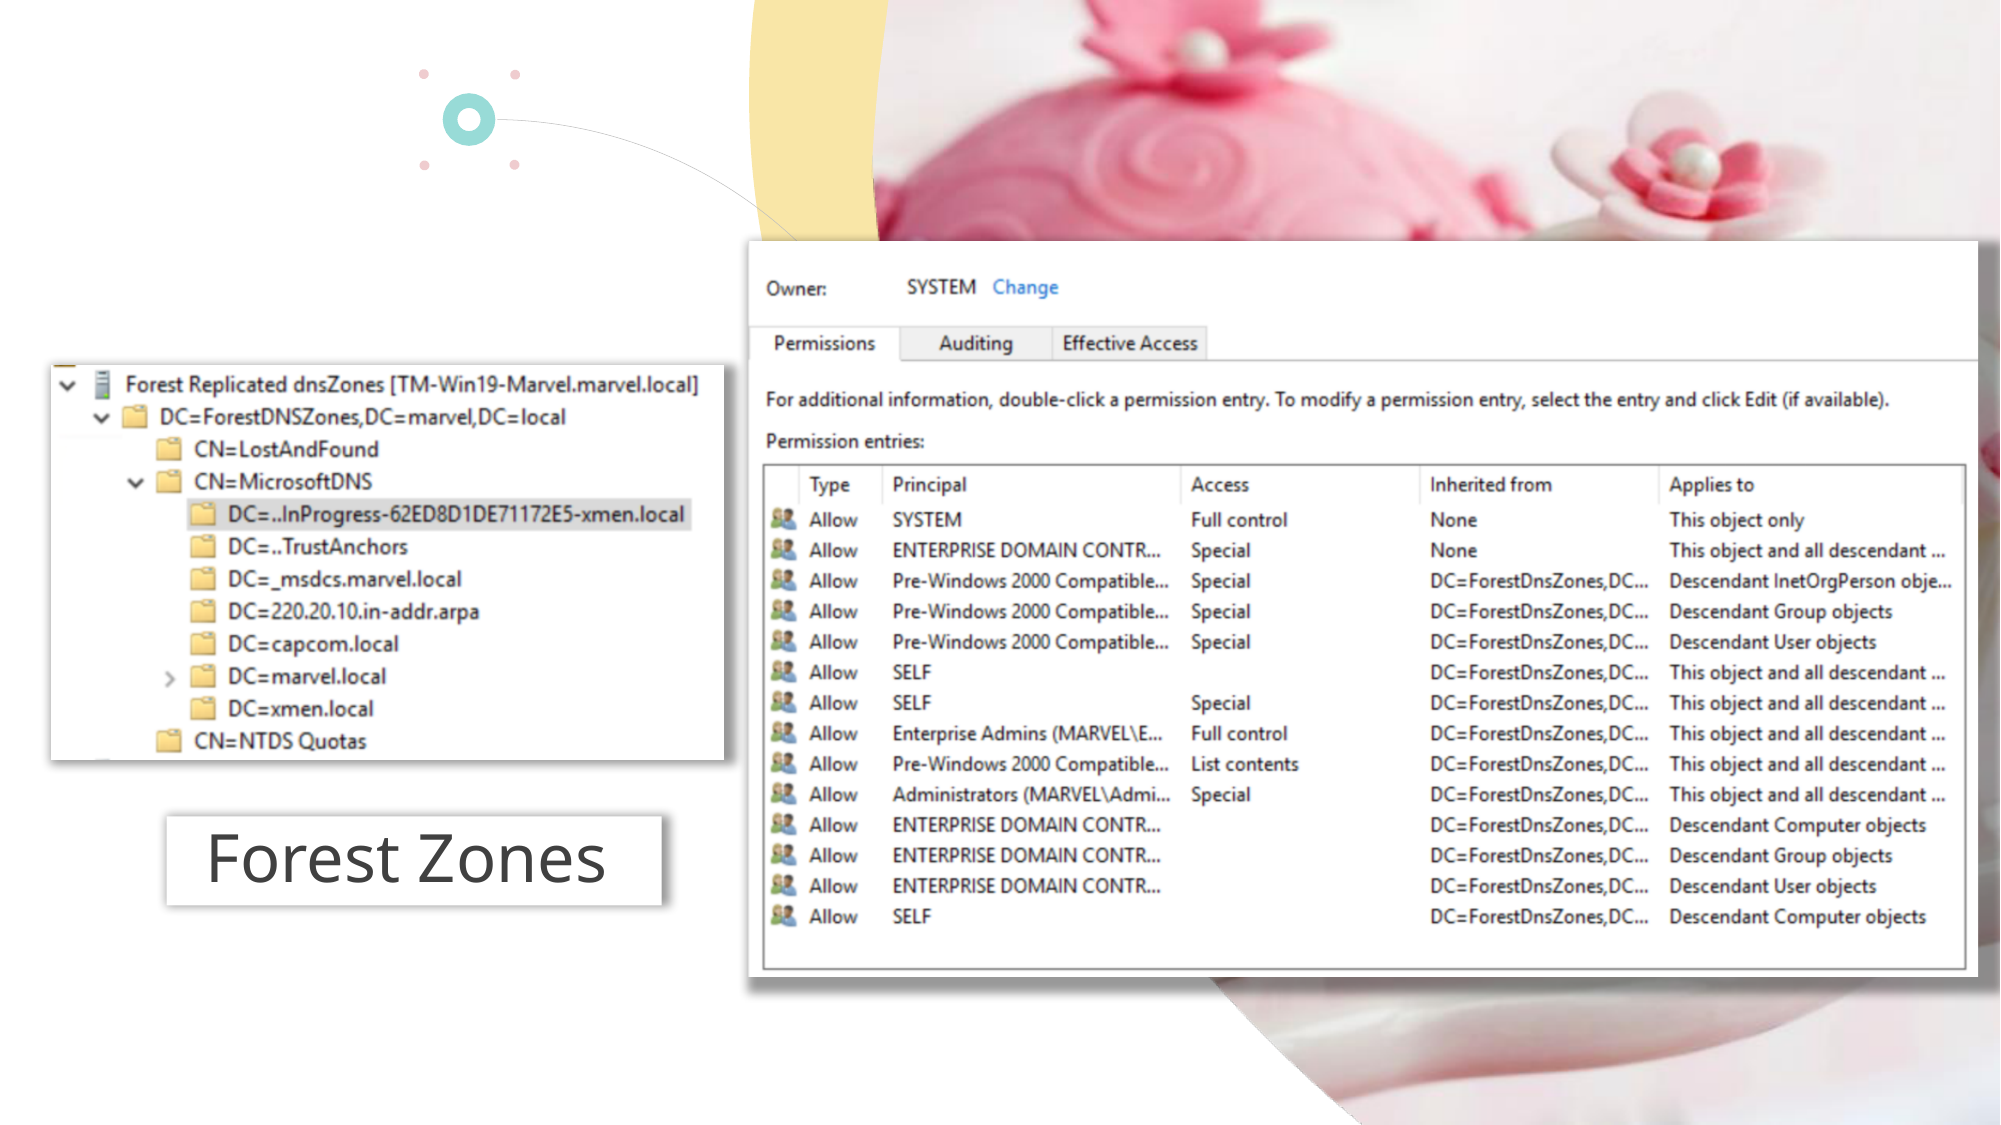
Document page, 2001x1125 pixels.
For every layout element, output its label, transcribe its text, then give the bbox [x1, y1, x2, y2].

picture [748, 0, 2000, 1125]
text_box Forest Zones [166, 816, 662, 906]
picture [51, 365, 724, 760]
